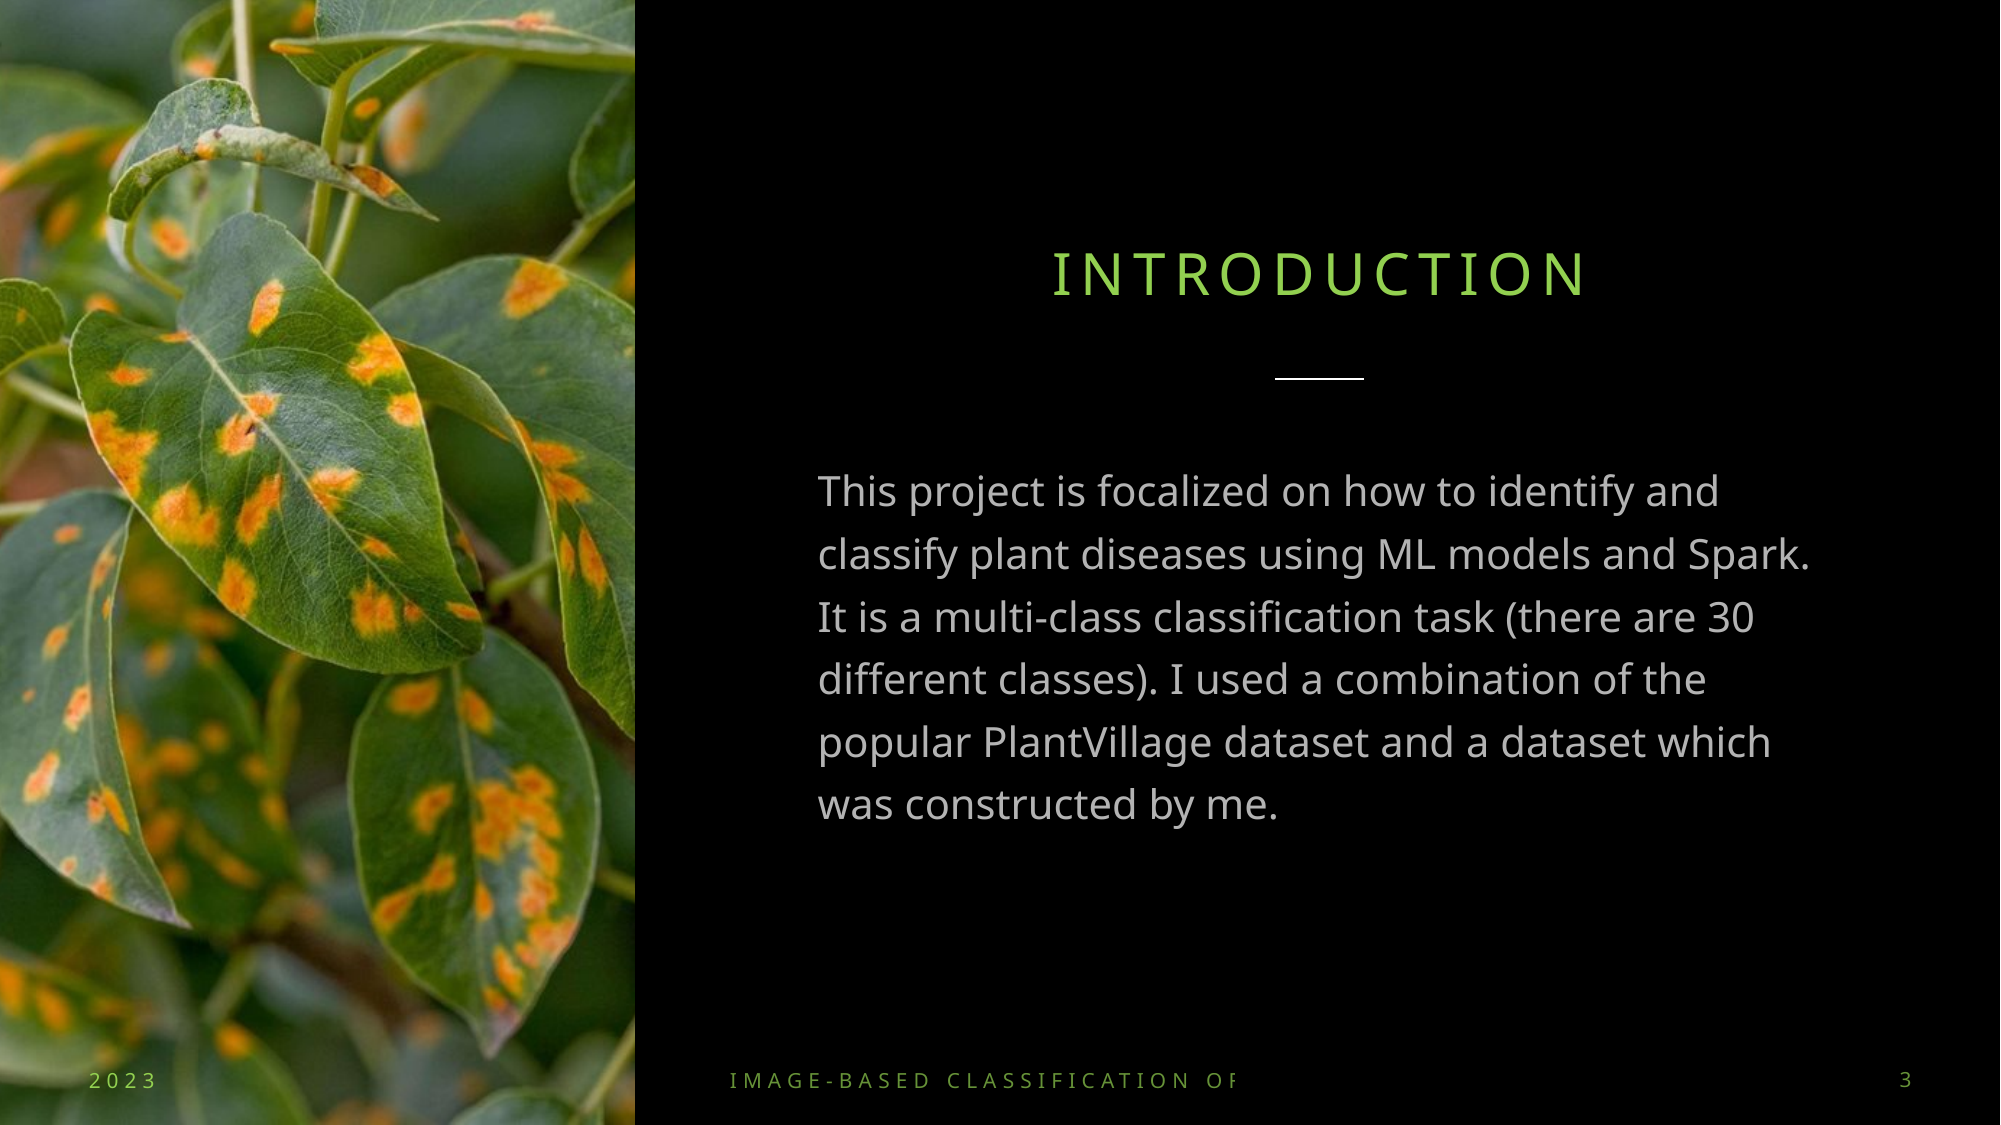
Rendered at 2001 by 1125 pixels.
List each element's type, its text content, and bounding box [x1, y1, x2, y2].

list This project is focalized on how to identify and classify plant diseases using ML models and Spark. It is a multi-class classification task (there are 30 different classes). I used a combination of the popular PlantVillage dataset and a dataset which was constructed by me. [817, 452, 1822, 947]
footer Image-Based classification of plant diseases [658, 1050, 1549, 1111]
picture [0, 0, 636, 1125]
slide_number 3 [1549, 1050, 1912, 1111]
title Introduction [817, 165, 1822, 307]
